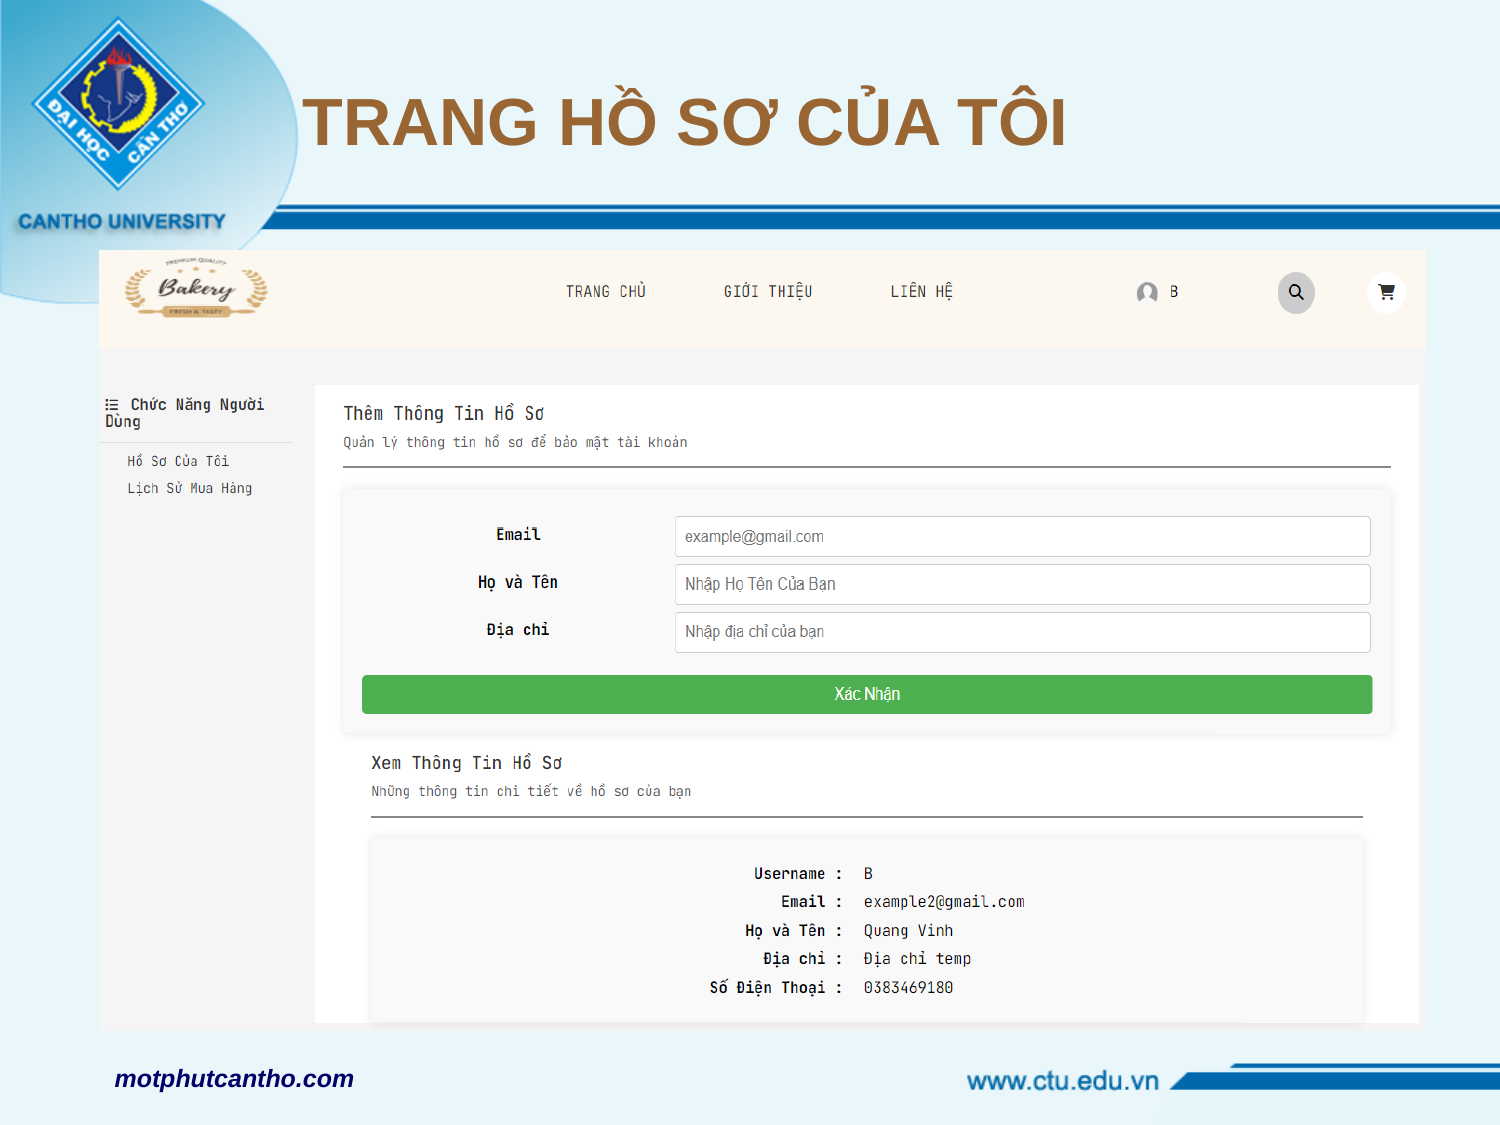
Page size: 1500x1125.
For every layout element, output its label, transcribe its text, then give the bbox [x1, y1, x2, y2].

picture [0, 0, 1500, 1125]
title TRANG HỒ SƠ CỦA TÔI [287, 46, 1450, 202]
text_box motphutcantho.com [99, 1054, 675, 1100]
